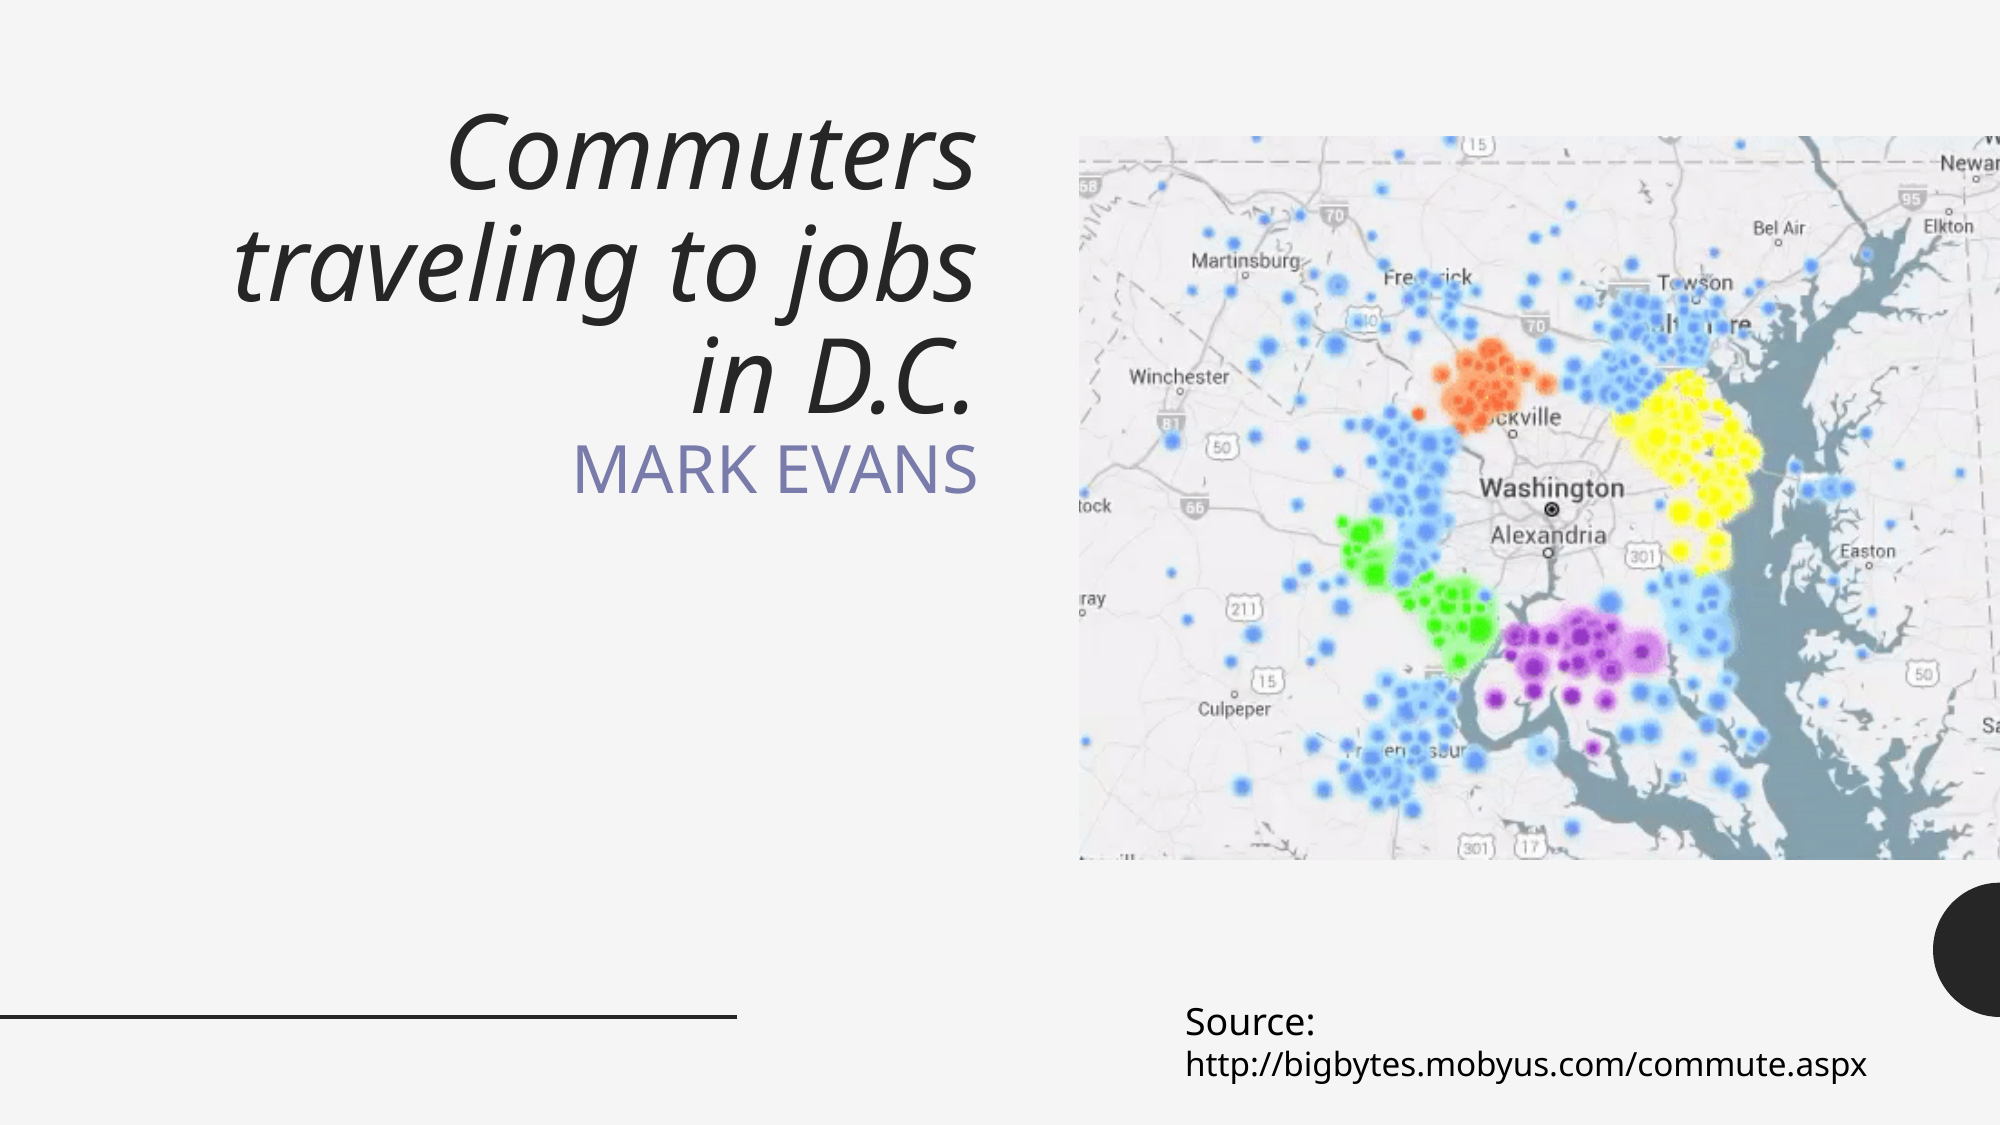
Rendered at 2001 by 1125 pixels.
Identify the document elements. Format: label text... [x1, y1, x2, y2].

picture [1079, 136, 2000, 860]
text_box Commuters traveling to jobs in D.C. MARK EVANS [125, 91, 995, 905]
text_box Source: http://bigbytes.mobyus.com/commute.aspx [1170, 990, 1918, 1090]
